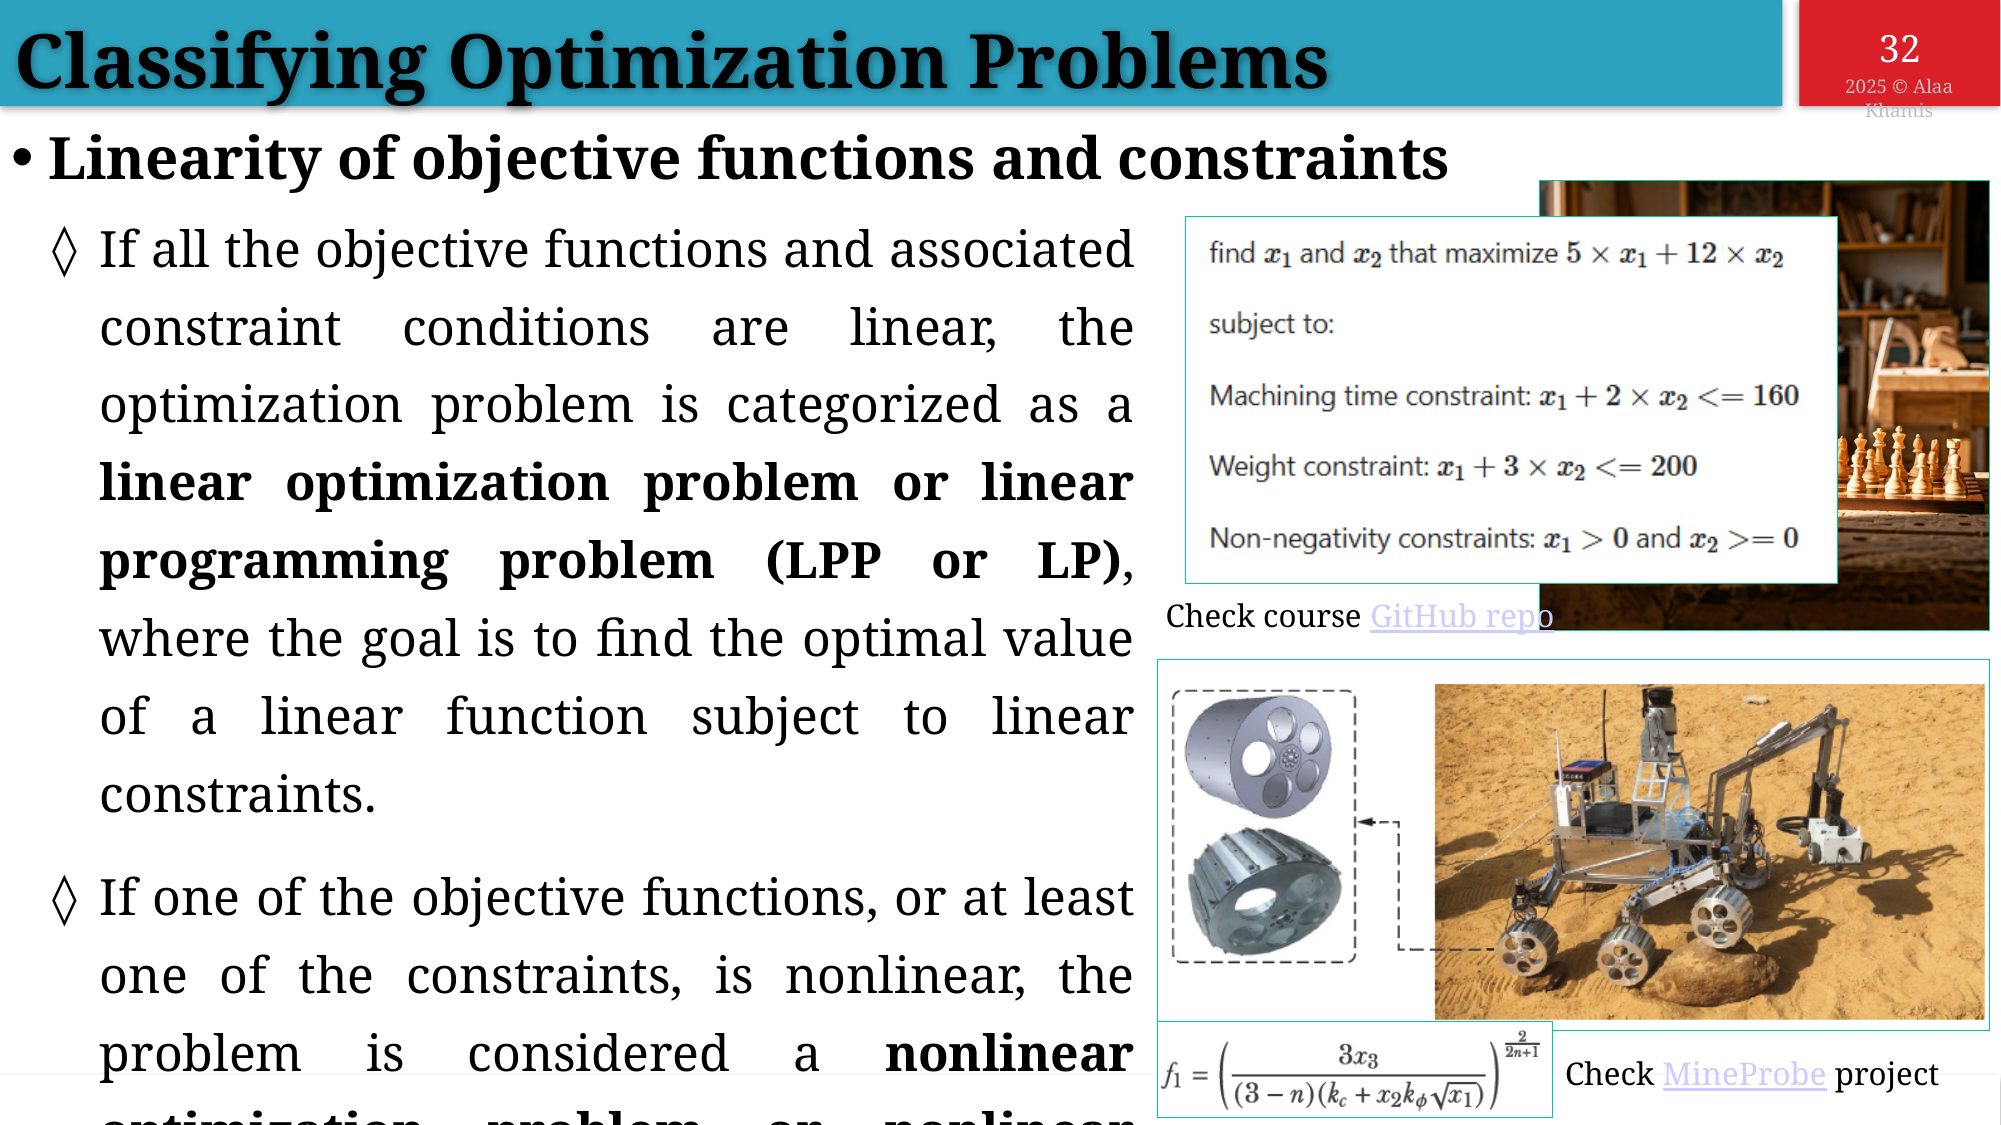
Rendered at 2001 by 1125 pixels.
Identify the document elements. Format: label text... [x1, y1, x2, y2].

picture [1157, 659, 1990, 1118]
text_box Check course GitHub repo [1150, 584, 1570, 647]
text_box If all the objective functions and associated constraint conditions are linear, the optimization problem is categorized as a linear optimization problem or linear programming problem (LPP or LP), where the goal is to find the optimal value of a linear function subject to linear constraints. If one of the objective functions, or at least one of the constraints, is nonlinear, the problem is considered a nonlinear optimization problem or nonlinear programming problem (NLP), and it’s harder to solve than a linear problem. [37, 191, 1150, 1125]
text_box Linearity of objective functions and constraints [1, 118, 1990, 192]
picture [1185, 179, 1990, 631]
text_box Check MineProbe project [1559, 1042, 1955, 1105]
text_box Classifying Optimization Problems [0, 0, 1753, 110]
